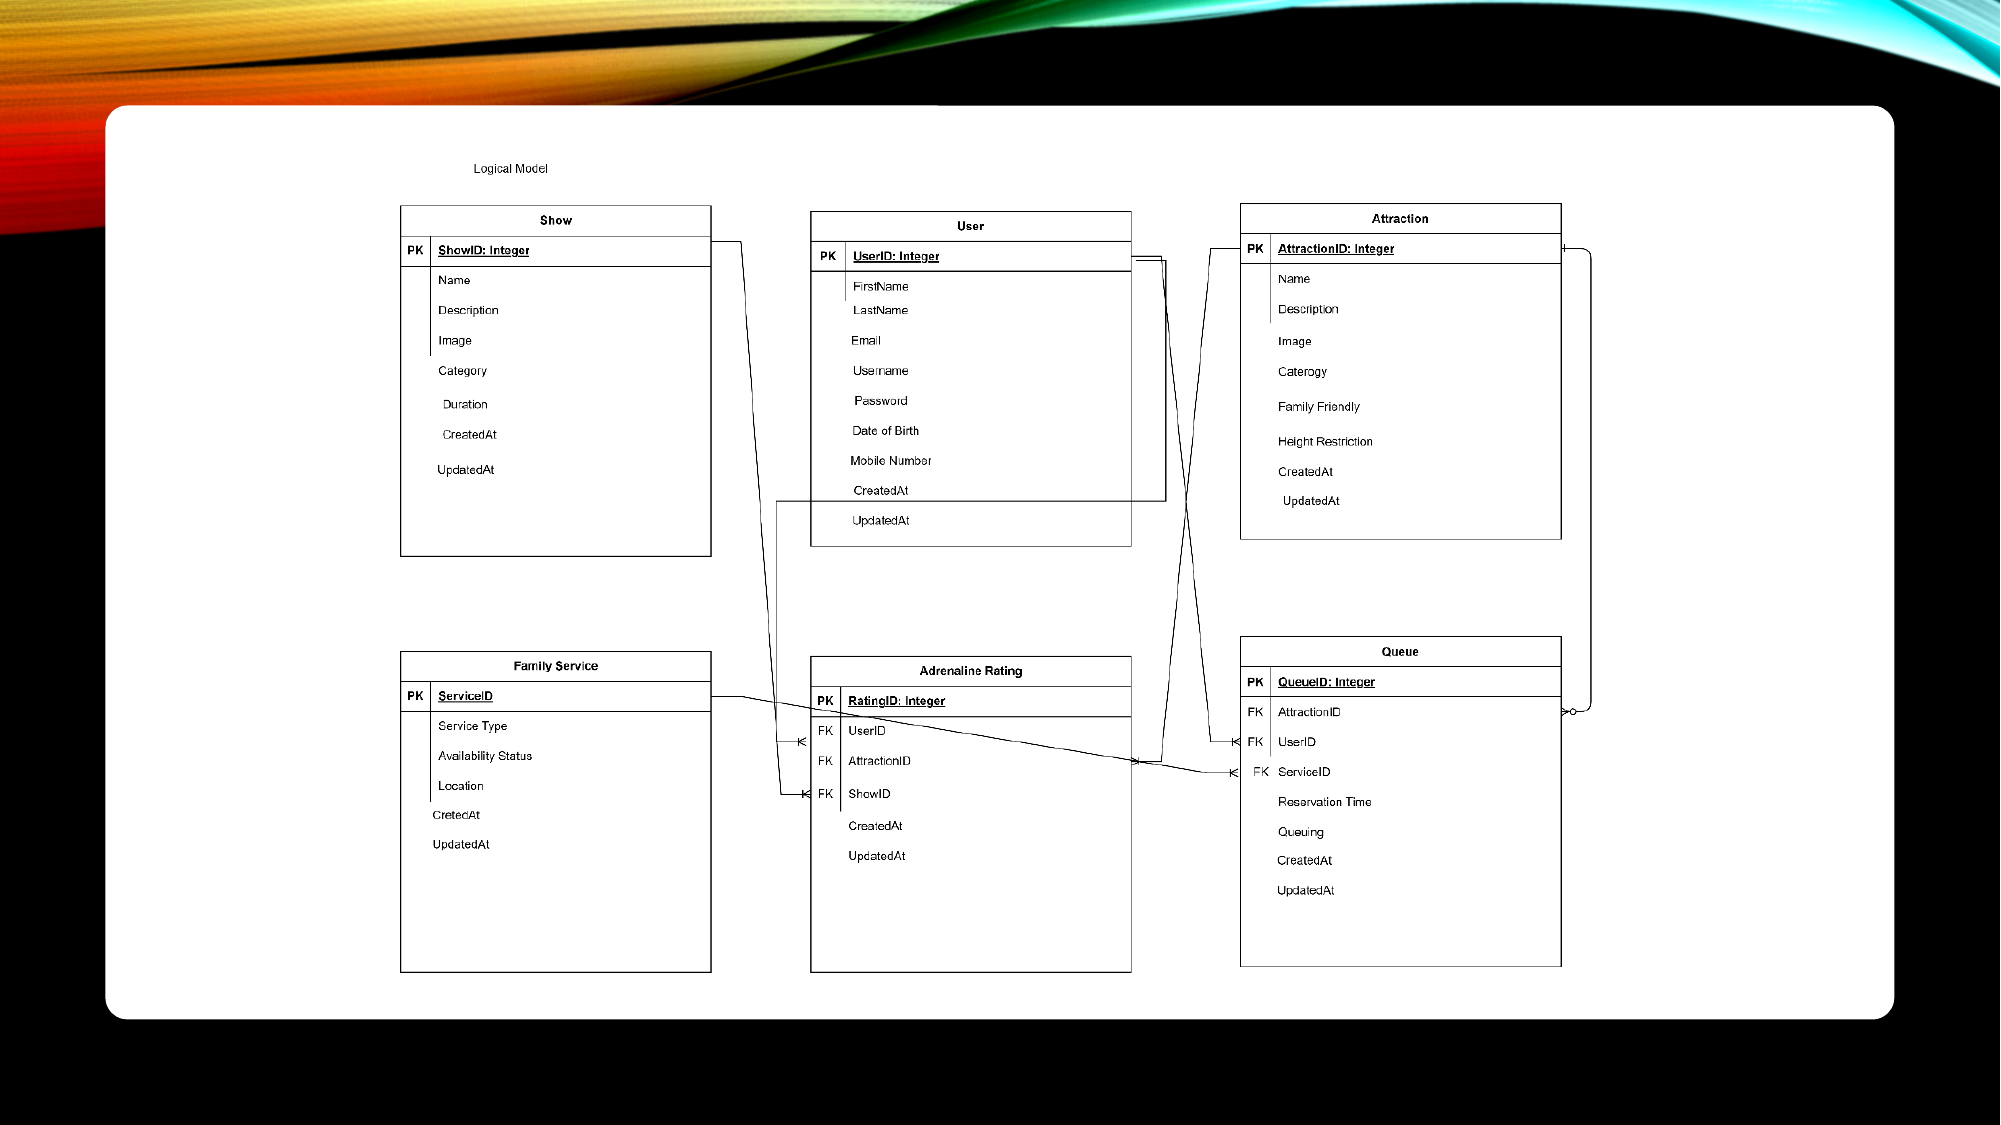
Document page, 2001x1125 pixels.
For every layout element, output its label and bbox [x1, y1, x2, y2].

text_box [104, 104, 1896, 1021]
picture [0, 0, 2000, 237]
picture [389, 143, 1611, 982]
